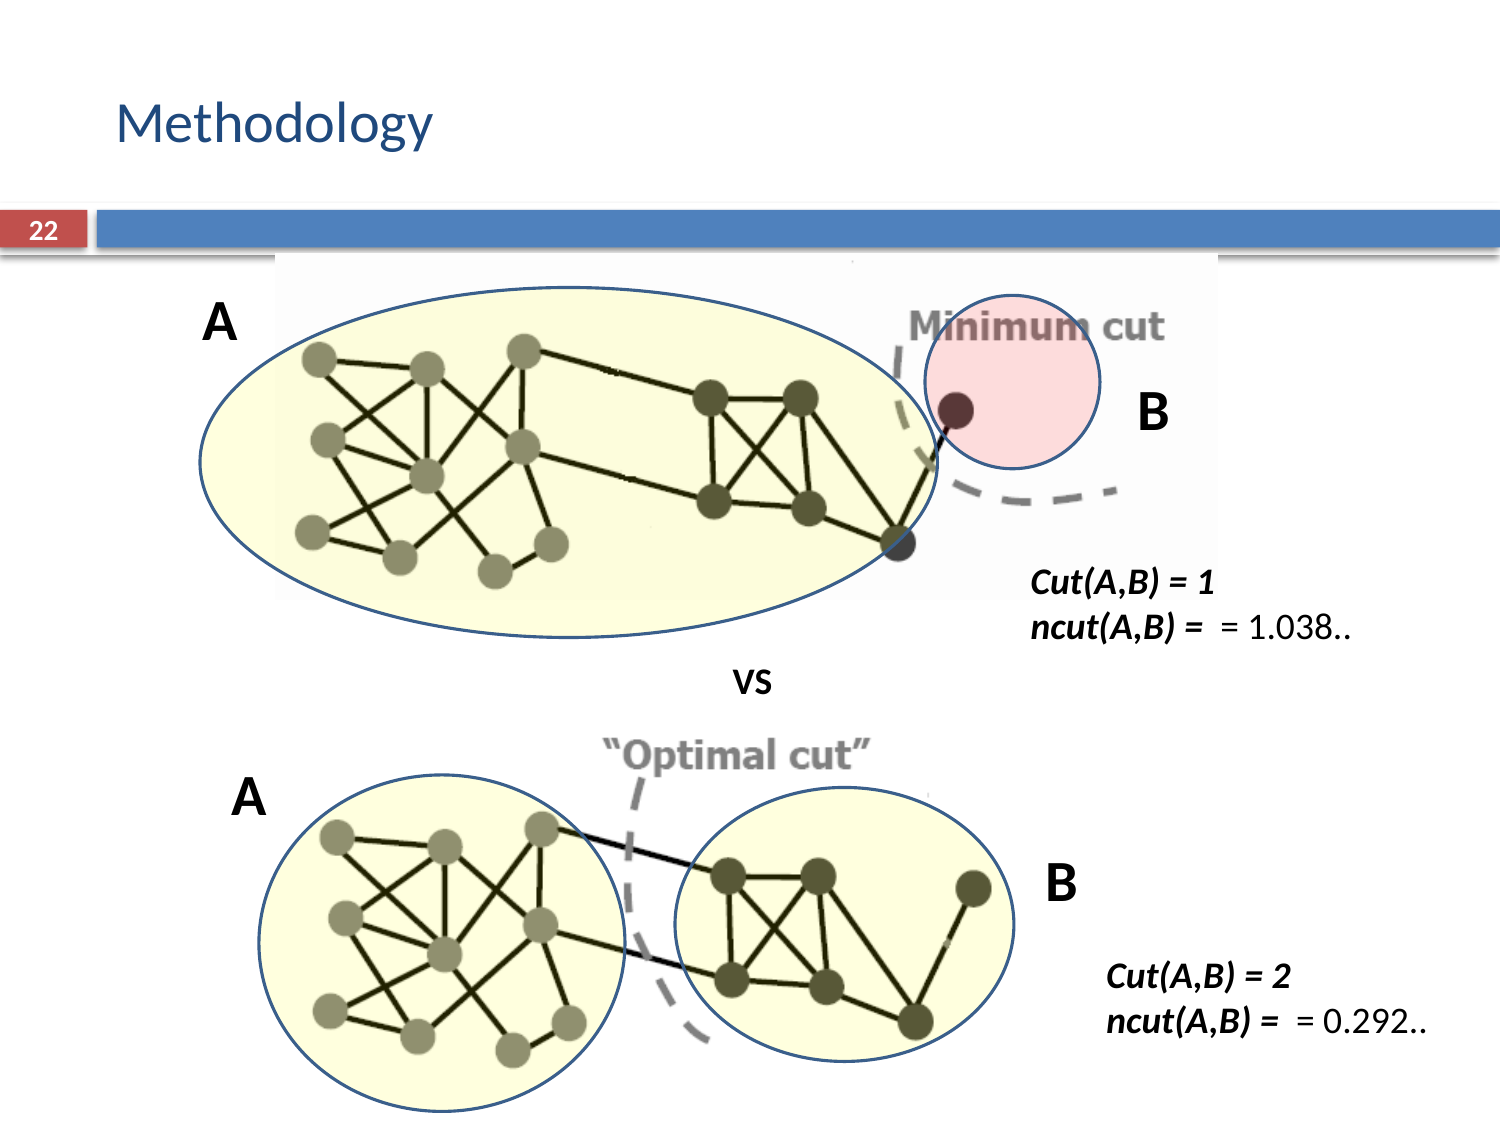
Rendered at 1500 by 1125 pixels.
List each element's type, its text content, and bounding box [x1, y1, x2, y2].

title Methodology [100, 37, 1438, 200]
text_box VS [717, 649, 788, 710]
text_box [365, 610, 773, 640]
text_box [347, 1089, 537, 1113]
picture [274, 252, 1218, 601]
text_box [198, 359, 268, 566]
text_box A [188, 275, 253, 360]
slide_number 22 [0, 208, 88, 249]
picture [223, 724, 1195, 1079]
